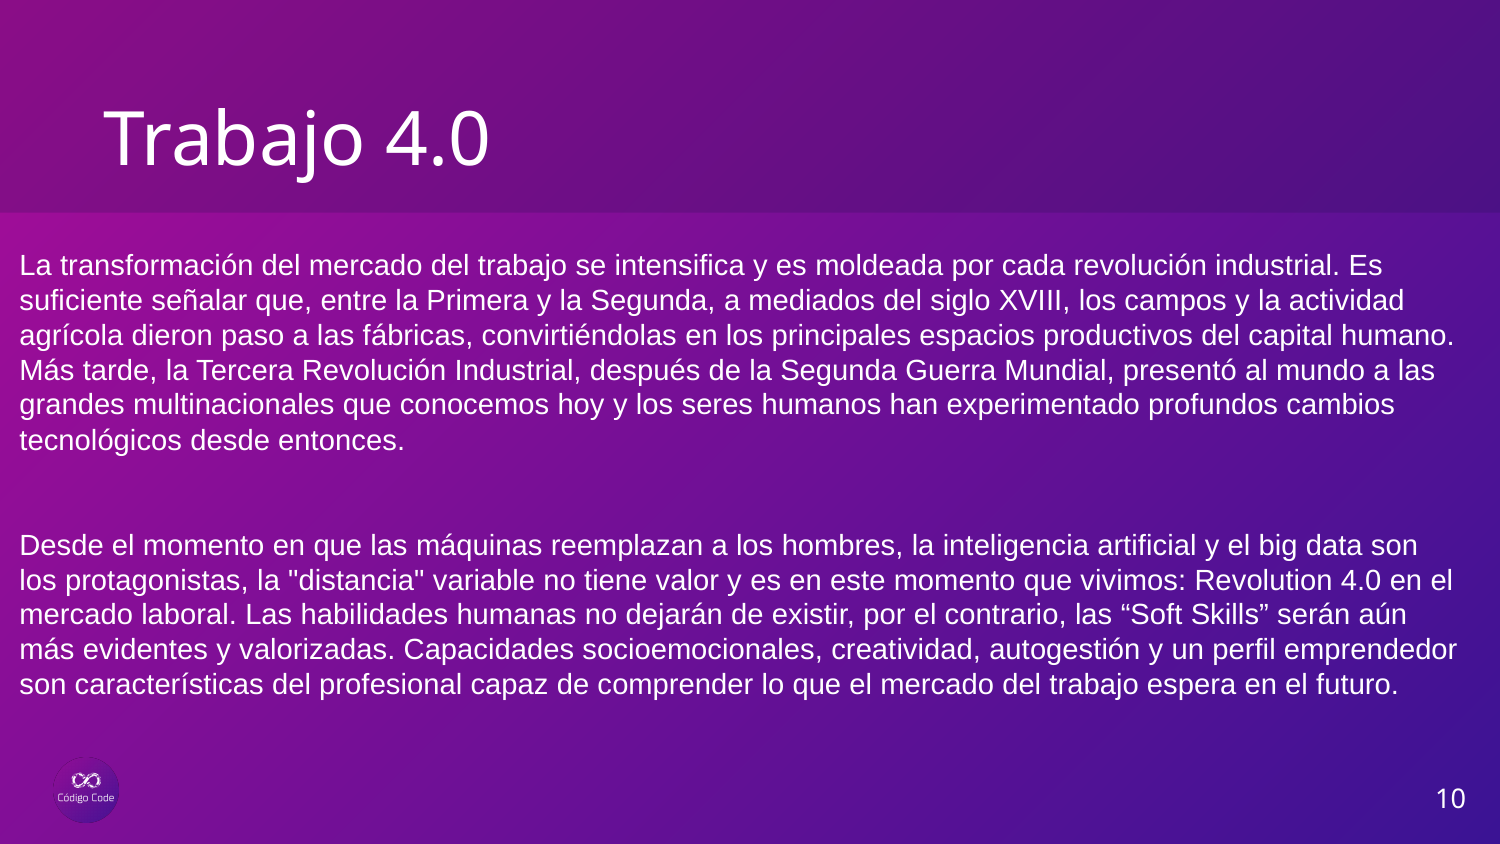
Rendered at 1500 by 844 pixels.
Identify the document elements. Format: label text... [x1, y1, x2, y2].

picture [53, 757, 119, 823]
text_box La transformación del mercado del trabajo se intensifica y es moldeada por cada revolución industrial. Es suficiente señalar que, entre la Primera y la Segunda, a mediados del siglo XVIII, los campos y la actividad agrícola dieron paso a las fábricas, convirtiéndolas en los principales espacios productivos del capital humano. Más tarde, la Tercera Revolución Industrial, después de la Segunda Guerra Mundial, presentó al mundo a las grandes multinacionales que conocemos hoy y los seres humanos han experimentado profundos cambios tecnológicos desde entonces. Desde el momento en que las máquinas reemplazan a los hombres, la inteligencia artificial y el big data son los protagonistas, la "distancia" variable no tiene valor y es en este momento que vivimos: Revolution 4.0 en el mercado laboral. Las habilidades humanas no dejarán de existir, por el contrario, las “Soft Skills” serán aún más evidentes y valorizadas. Capacidades socioemocionales, creatividad, autogestión y un perfil emprendedor son características del profesional capaz de comprender lo que el mercado del trabajo espera en el futuro. [4, 238, 1476, 708]
title Trabajo 4.0 [88, 5, 1392, 196]
slide_number 10 [1391, 766, 1482, 832]
